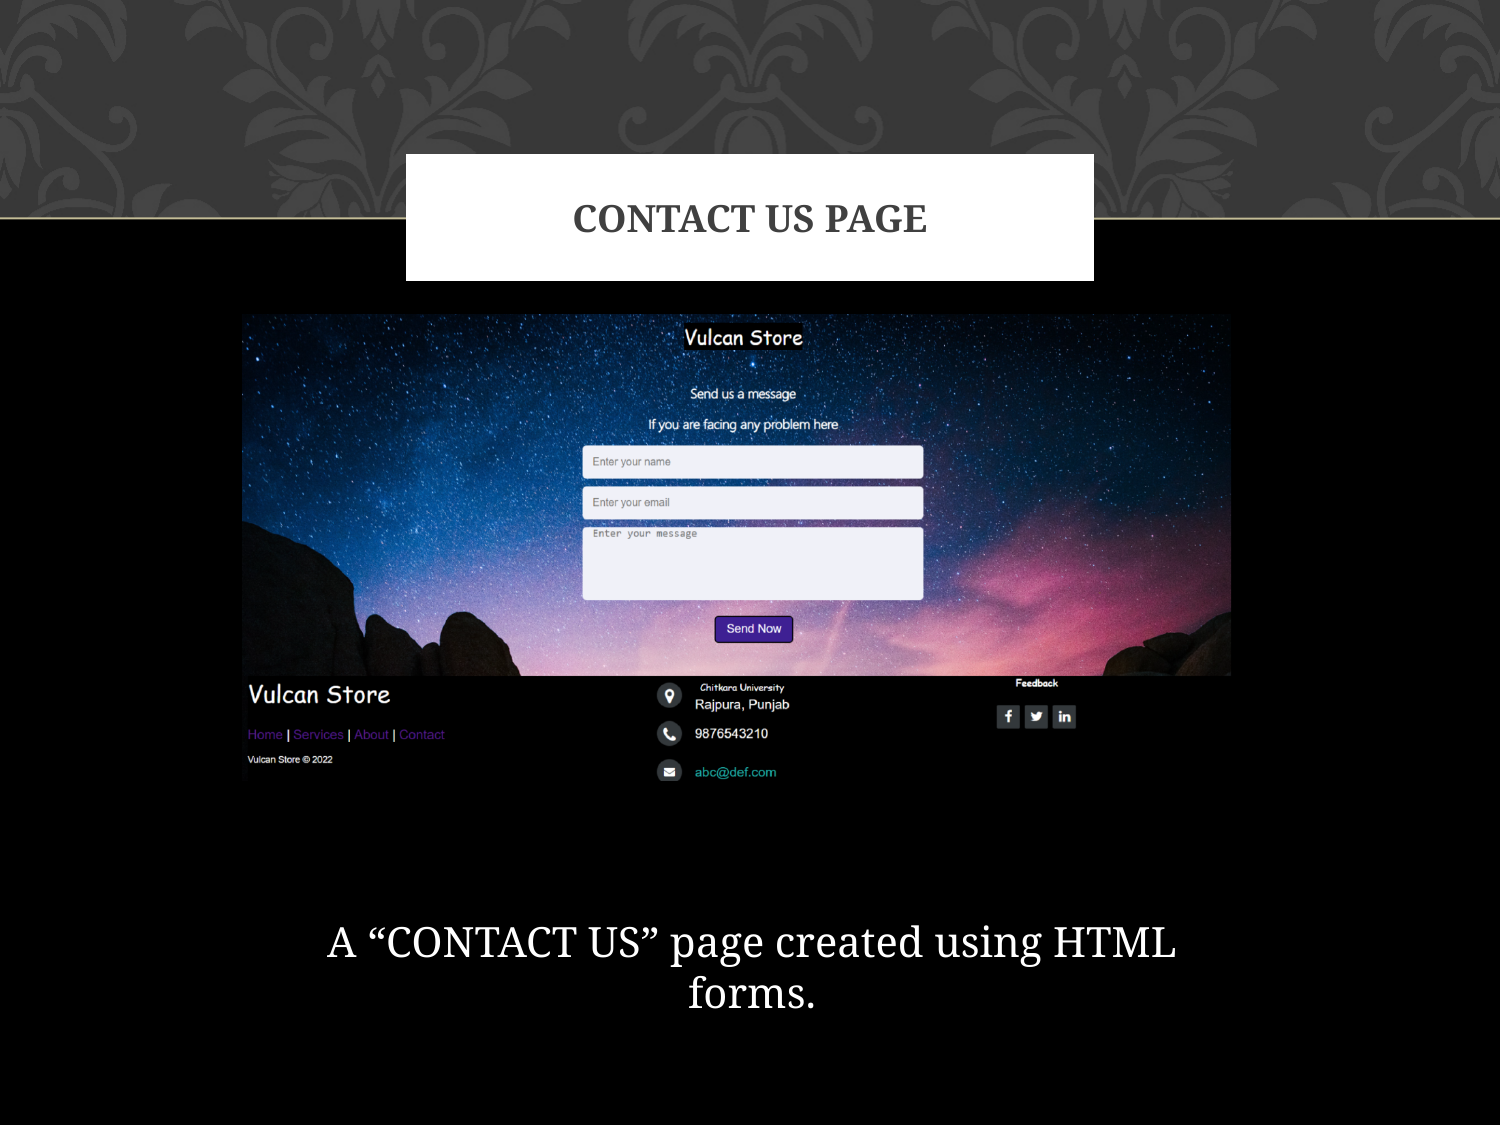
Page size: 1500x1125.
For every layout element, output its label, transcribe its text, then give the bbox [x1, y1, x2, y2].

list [241, 313, 1232, 782]
list A “CONTACT US” page created using HTML forms. [289, 834, 1215, 1106]
title Contact Us Page [406, 154, 1094, 281]
